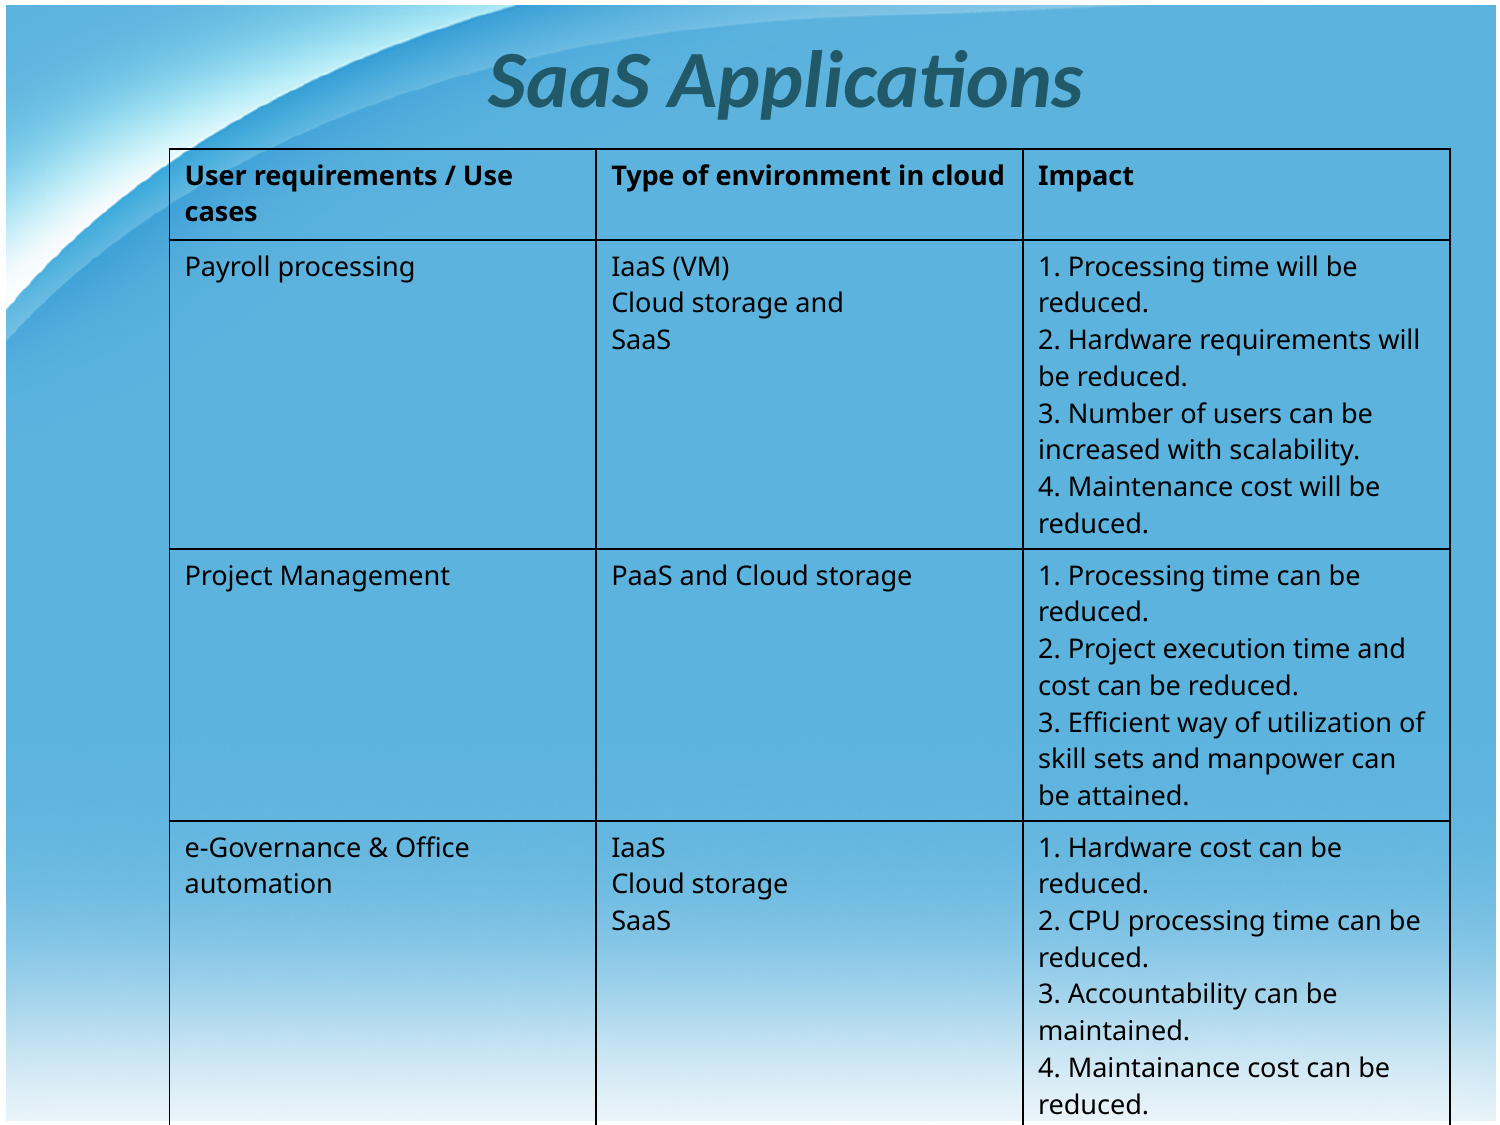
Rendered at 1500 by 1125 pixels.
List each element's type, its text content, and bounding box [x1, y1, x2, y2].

table_cell 1. Processing time will be reduced. 2. Hardware requirements will be reduced. 3. Number of users can be increased with scalability. 4. Maintenance cost will be reduced. [1024, 241, 1449, 548]
table_header Type of environment in cloud [597, 150, 1022, 239]
table_cell Payroll processing [170, 241, 595, 548]
title SaaS Applications [162, 37, 1393, 138]
table_cell e-Governance & Office automation [170, 822, 595, 1125]
table_header User requirements / Use cases [170, 150, 595, 239]
table_cell IaaS Cloud storage SaaS [597, 822, 1022, 1125]
table_header Impact [1024, 150, 1449, 239]
table_cell PaaS and Cloud storage [597, 550, 1022, 820]
table_cell 1. Hardware cost can be reduced. 2. CPU processing time can be reduced. 3. Accountability can be maintained. 4. Maintainance cost can be reduced. 5. Reduces energy consumption. [1024, 822, 1449, 1125]
table_cell IaaS (VM) Cloud storage and SaaS [597, 241, 1022, 548]
picture [0, 0, 1500, 1125]
table_cell 1. Processing time can be reduced. 2. Project execution time and cost can be reduced. 3. Efficient way of utilization of skill sets and manpower can be attained. [1024, 550, 1449, 820]
table_cell Project Management [170, 550, 595, 820]
